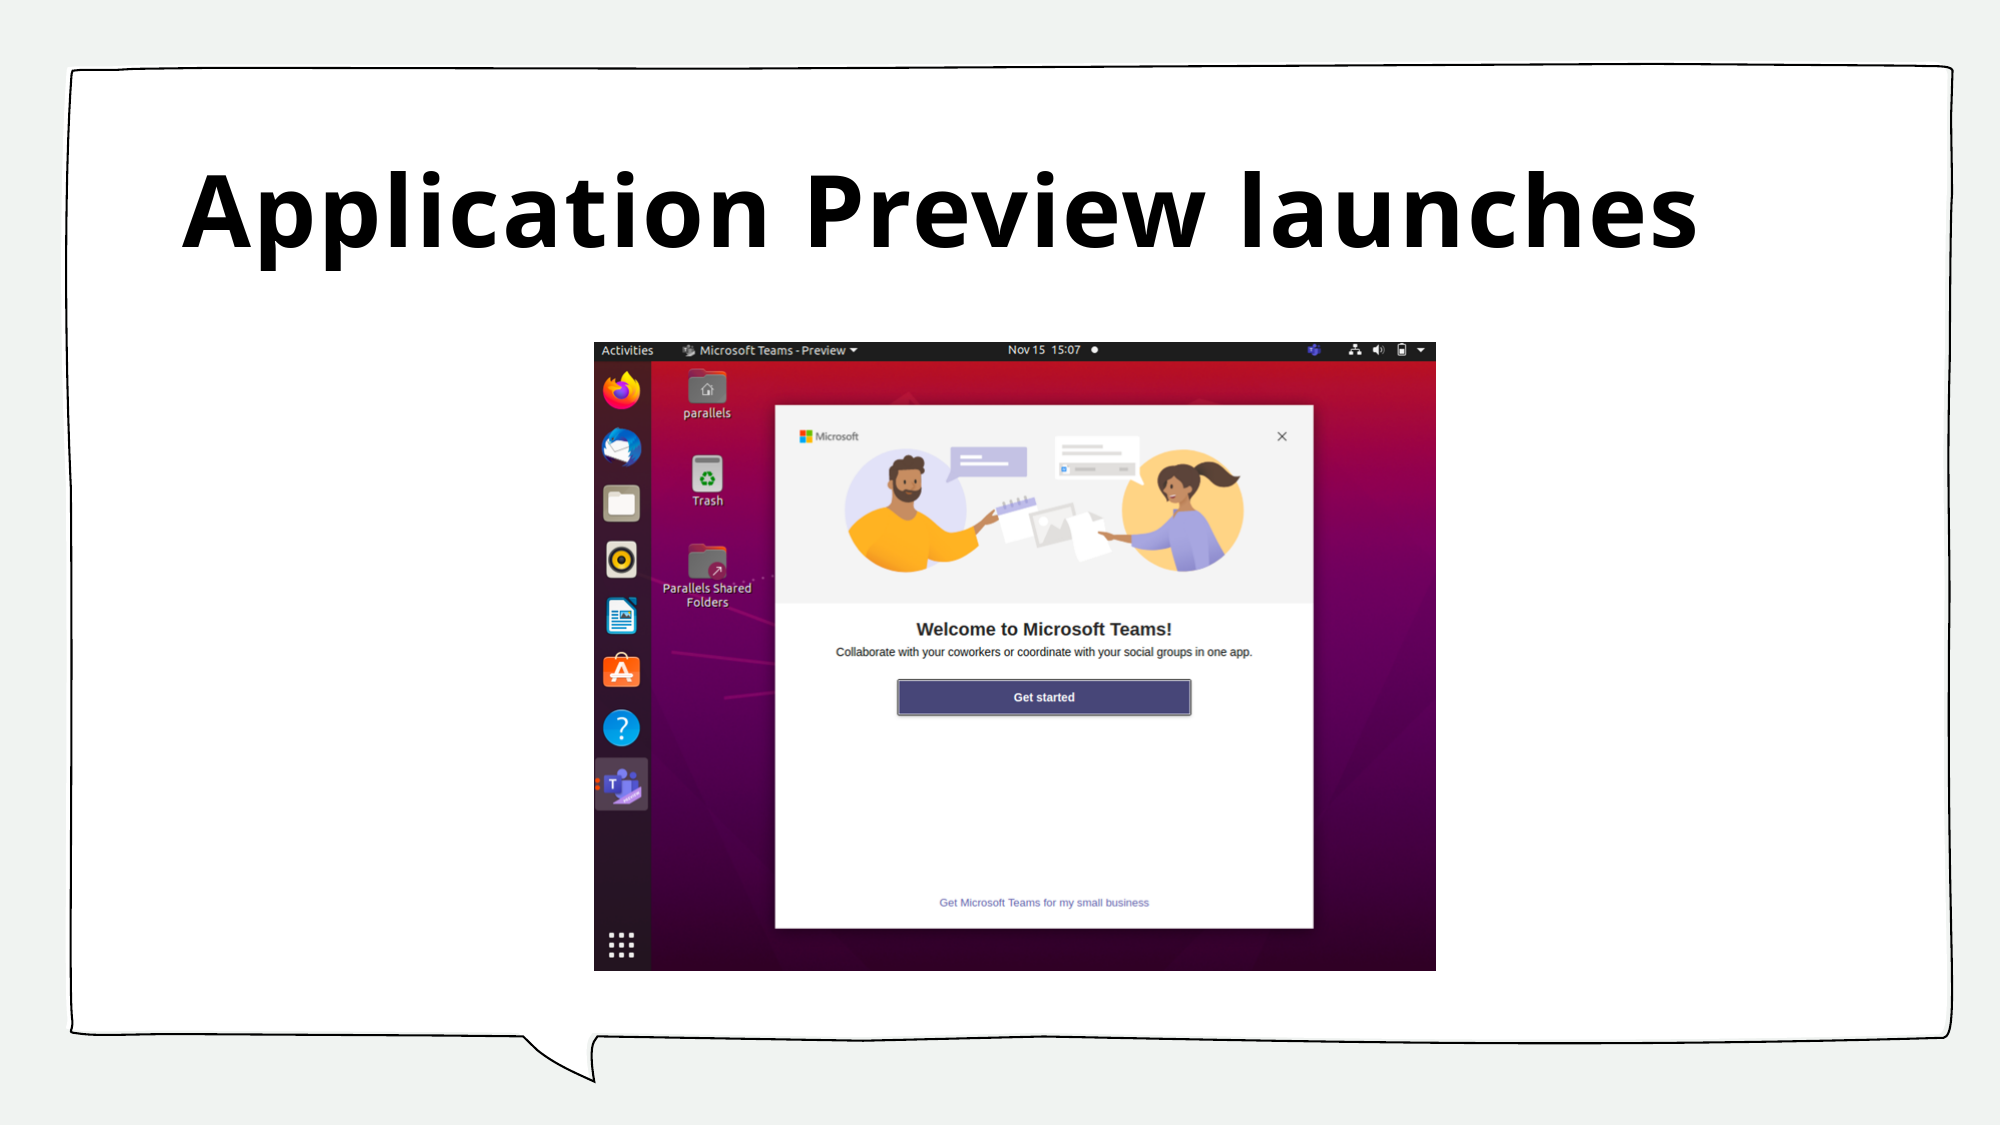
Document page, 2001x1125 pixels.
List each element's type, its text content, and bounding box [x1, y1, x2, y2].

title Application Preview launches [167, 91, 1863, 324]
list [594, 342, 1436, 971]
